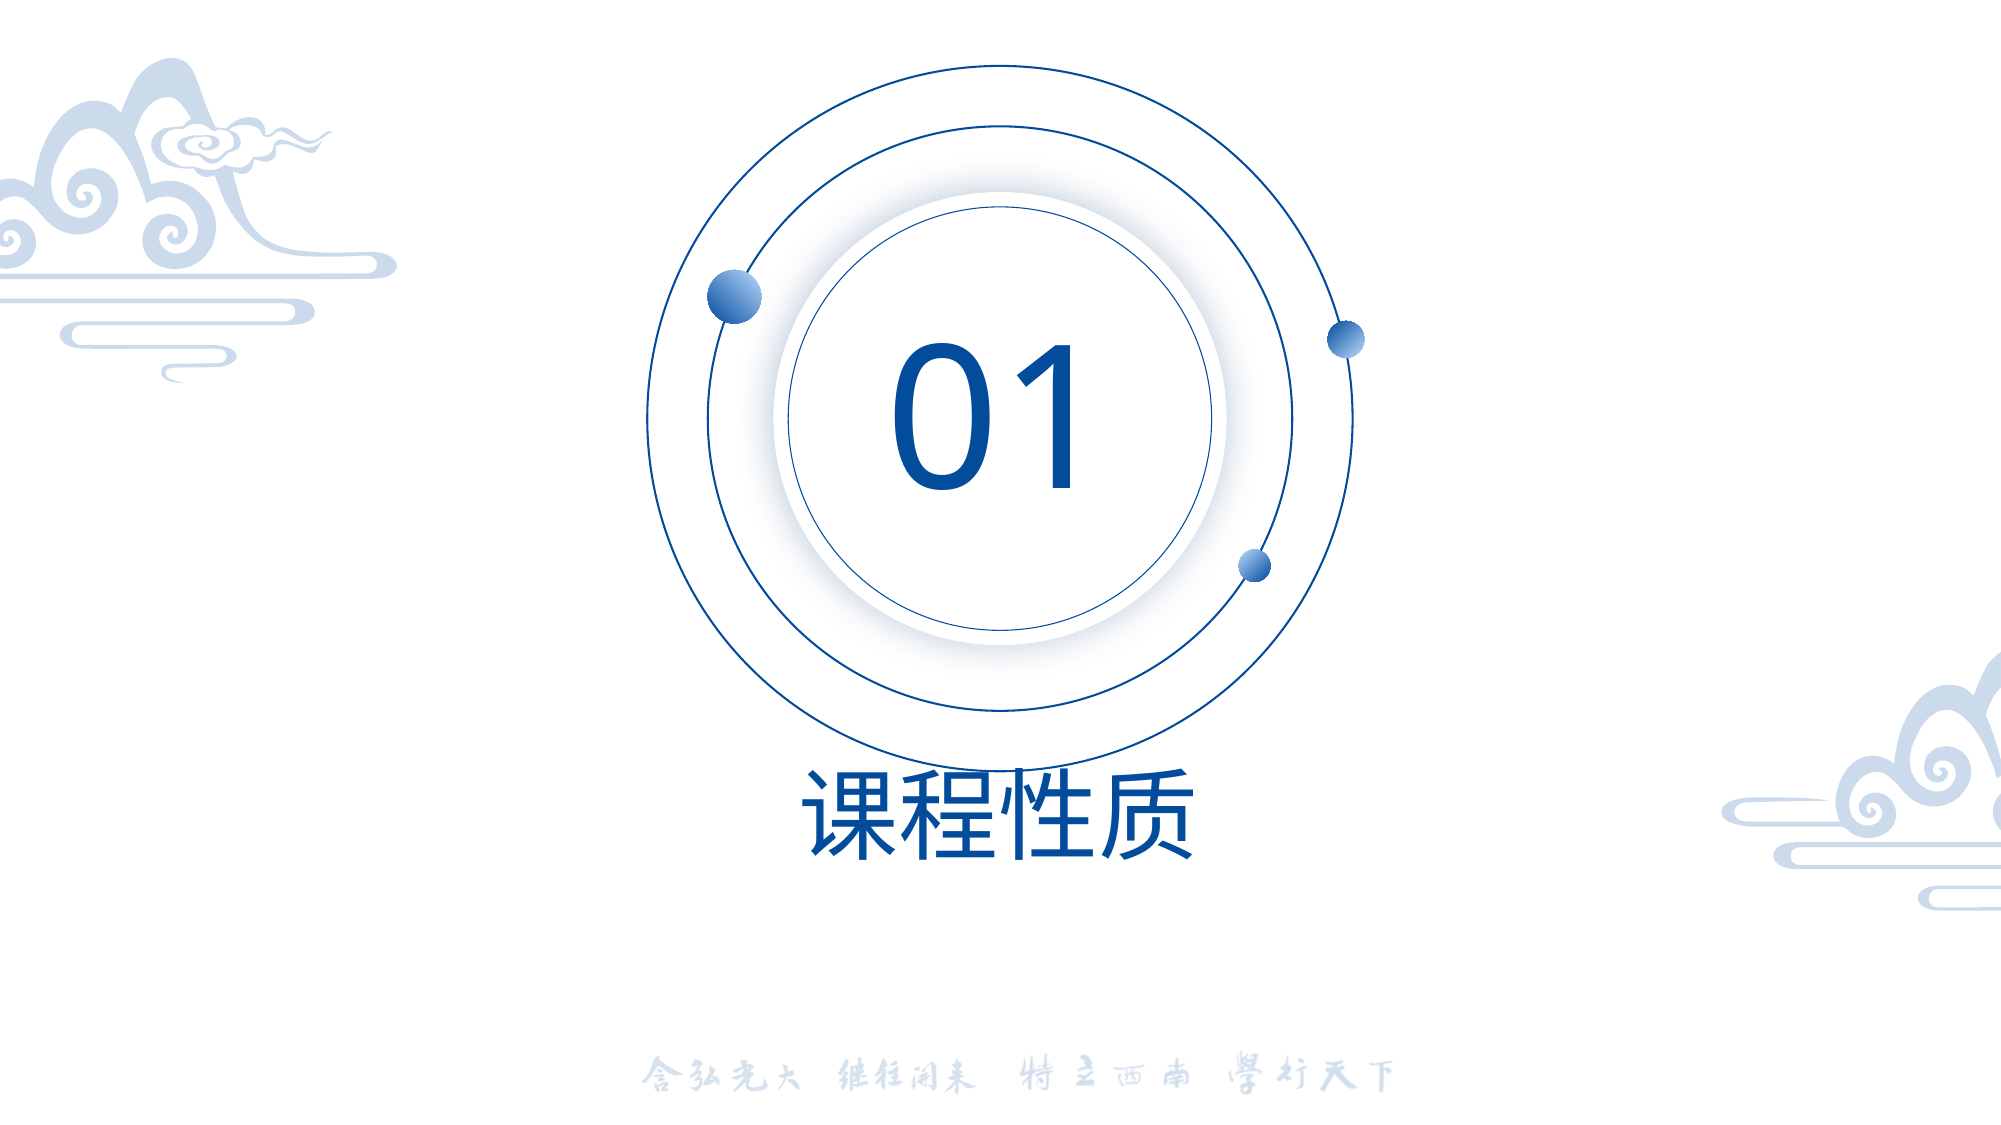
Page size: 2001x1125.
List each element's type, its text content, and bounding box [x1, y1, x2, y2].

title 课程性质 [206, 757, 1794, 883]
list 01 [702, 308, 1298, 532]
